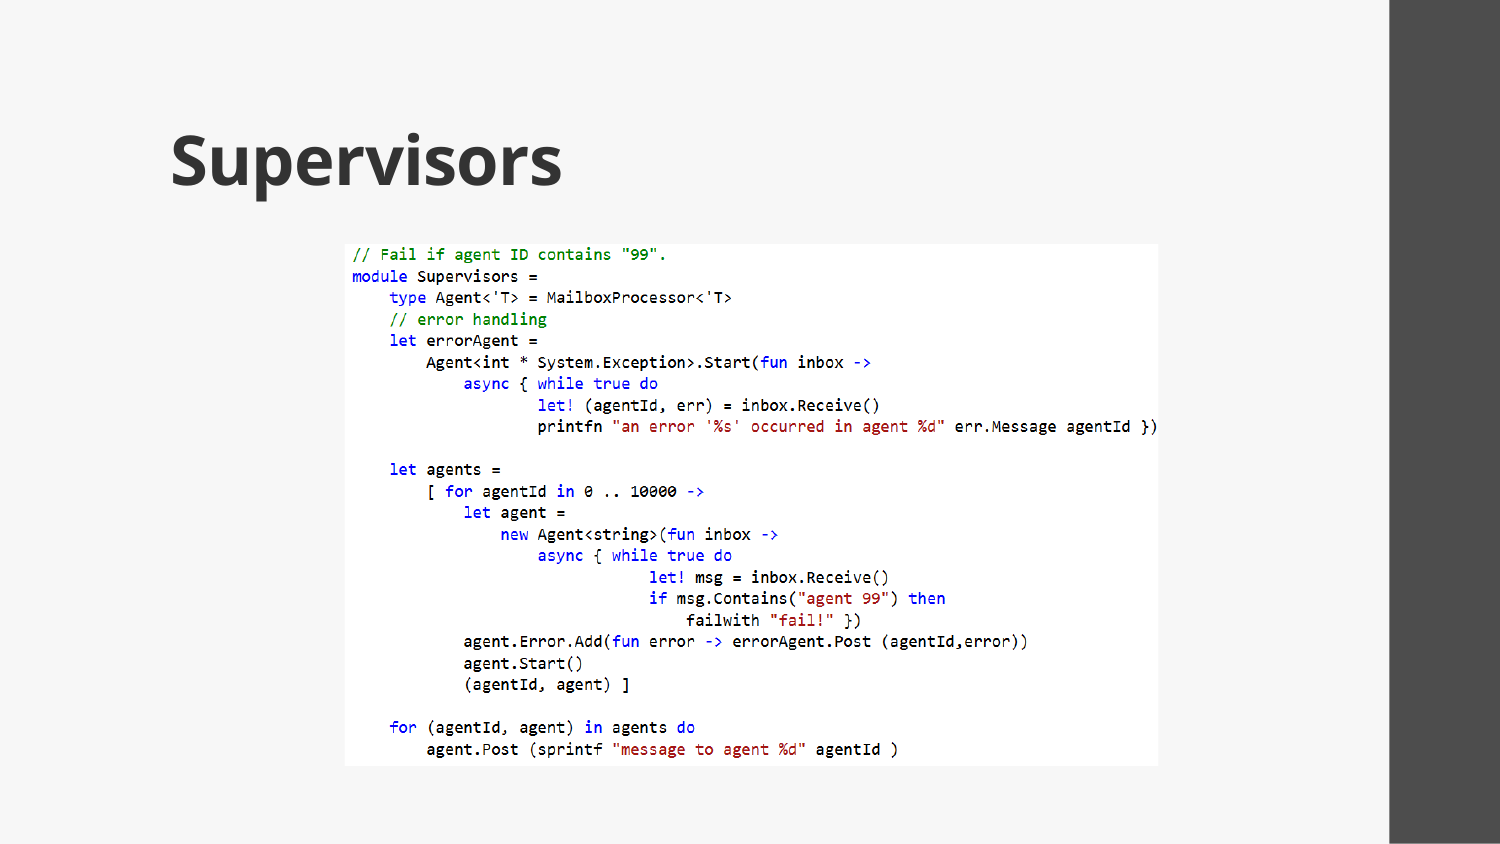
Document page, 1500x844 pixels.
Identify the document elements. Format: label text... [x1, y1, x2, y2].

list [344, 244, 1159, 767]
title Supervisors [155, 45, 1348, 209]
